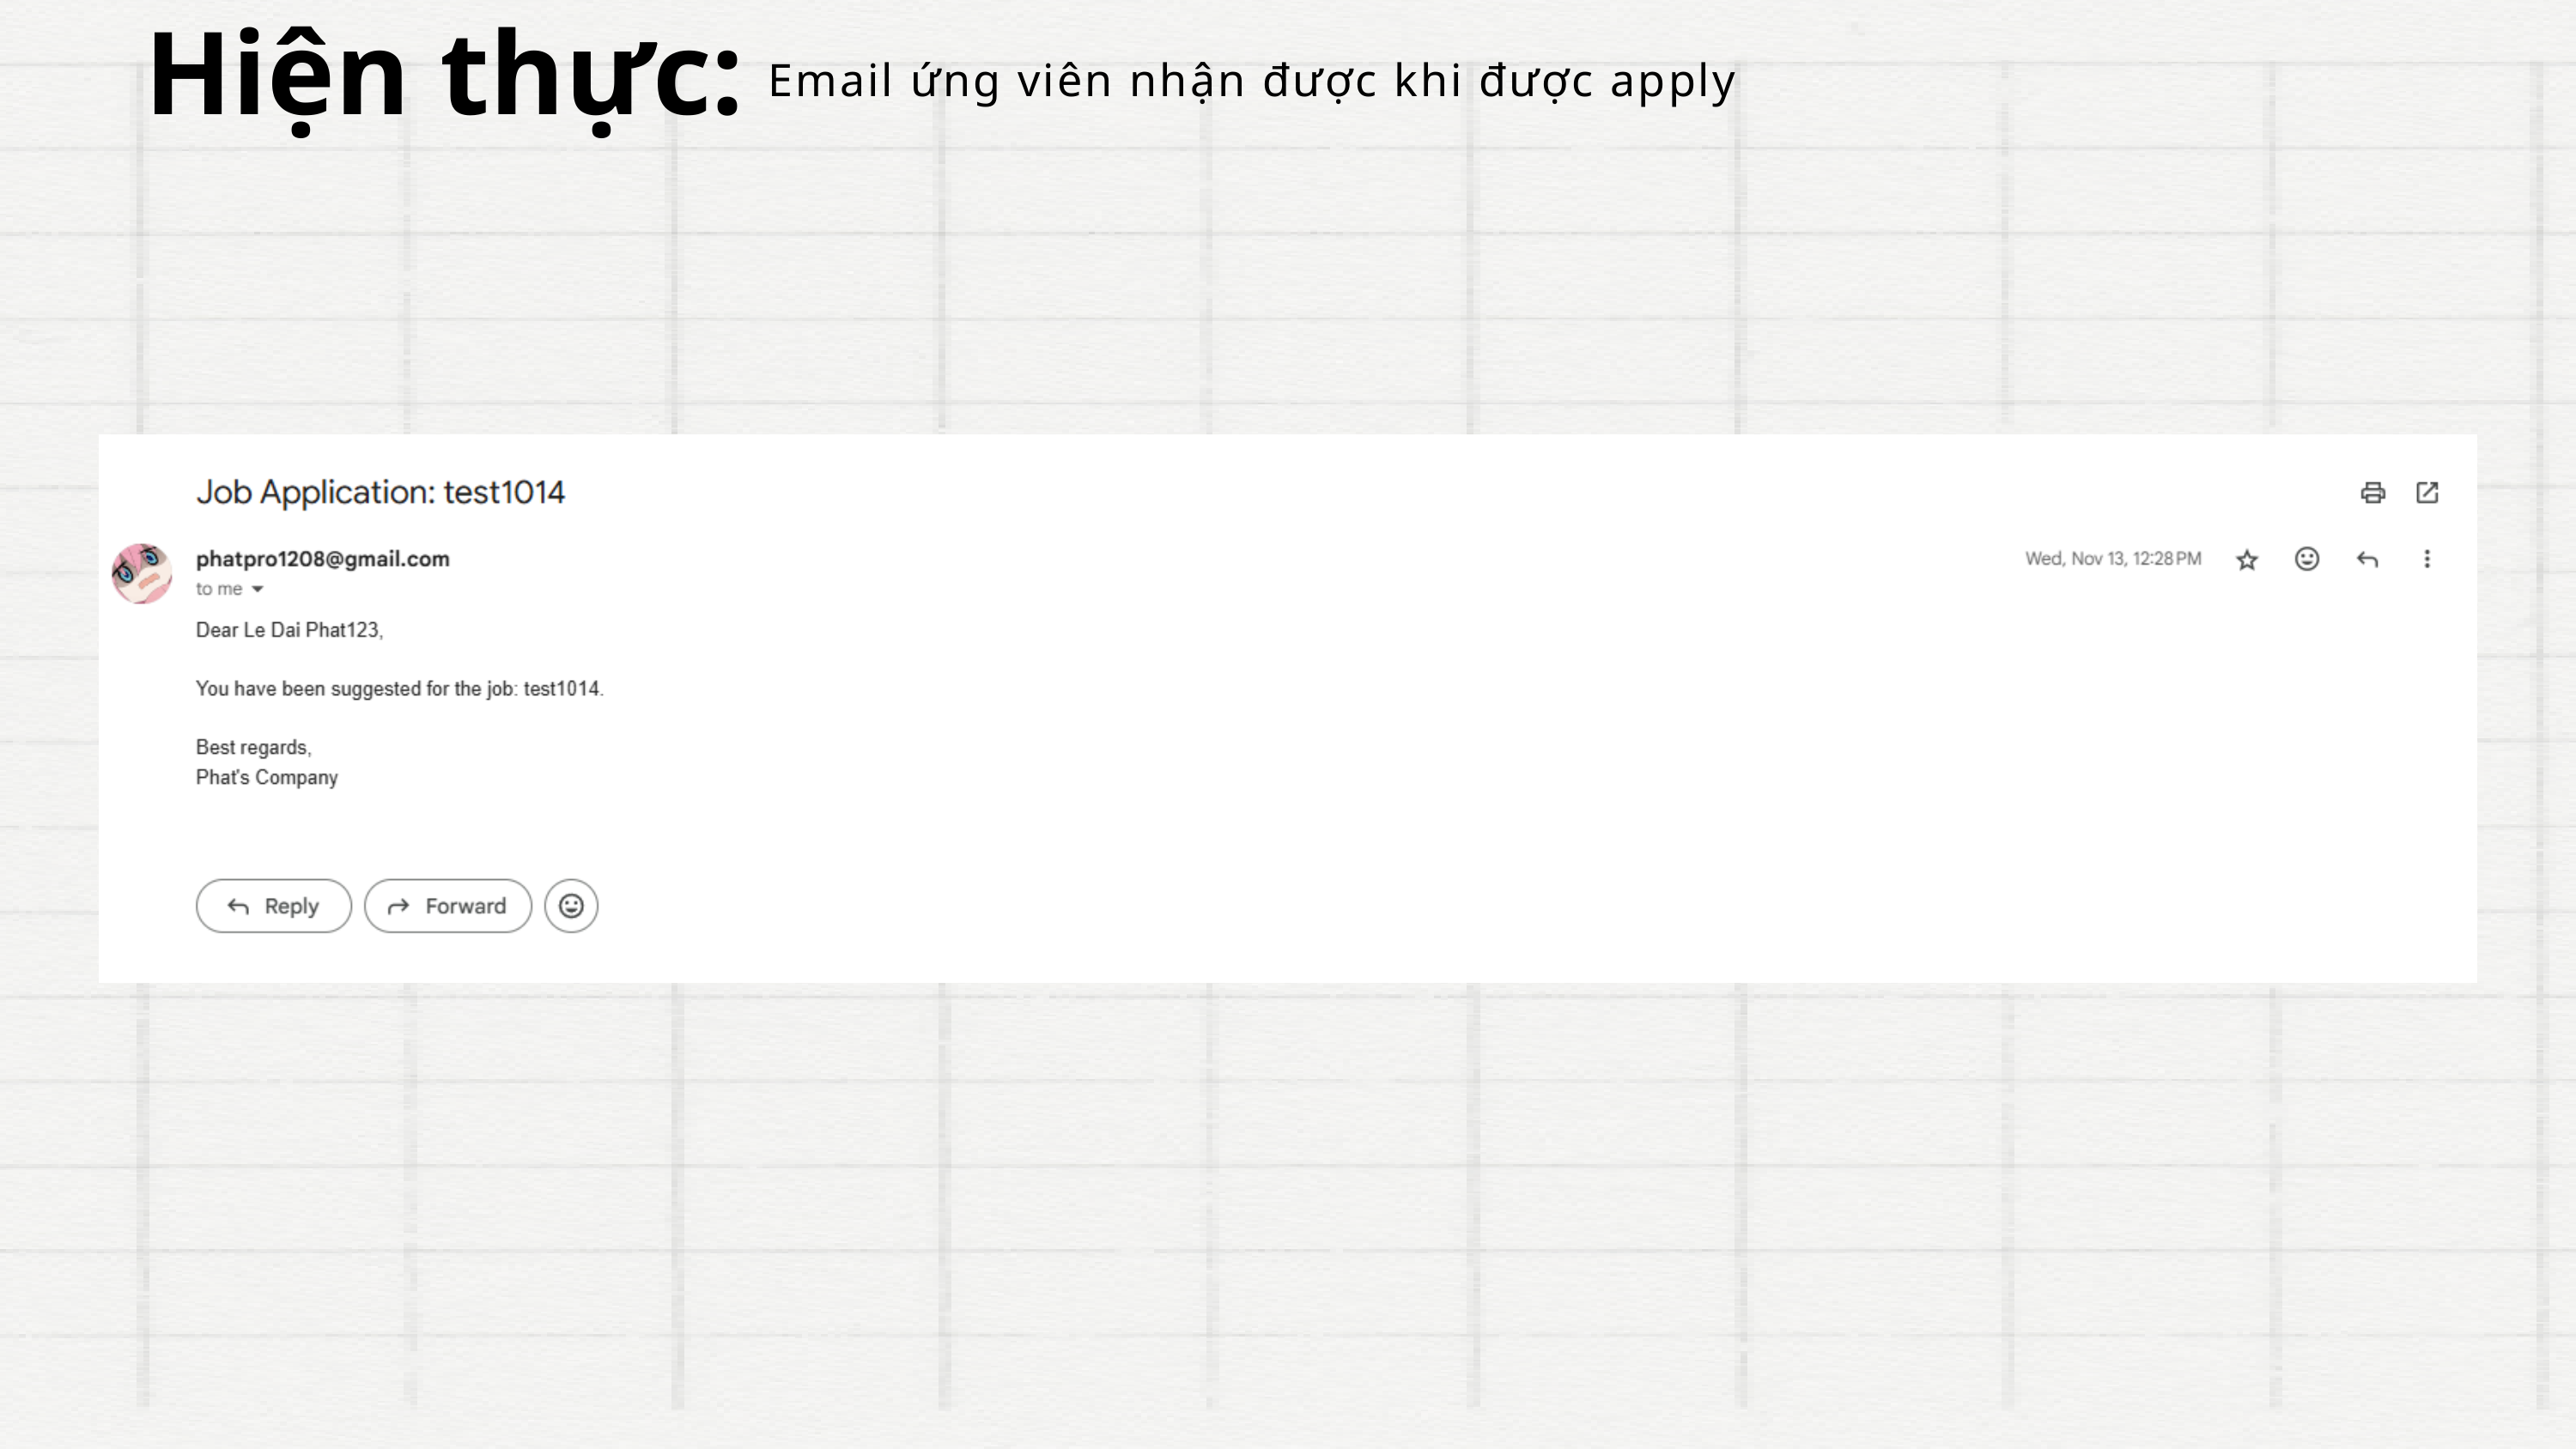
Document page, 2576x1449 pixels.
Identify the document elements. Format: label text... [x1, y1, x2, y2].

picture [98, 434, 2477, 983]
text_box Email ứng viên nhận được khi được apply [768, 45, 2289, 106]
text_box [0, 0, 2576, 1449]
text_box Hiện thực: [144, 26, 769, 138]
